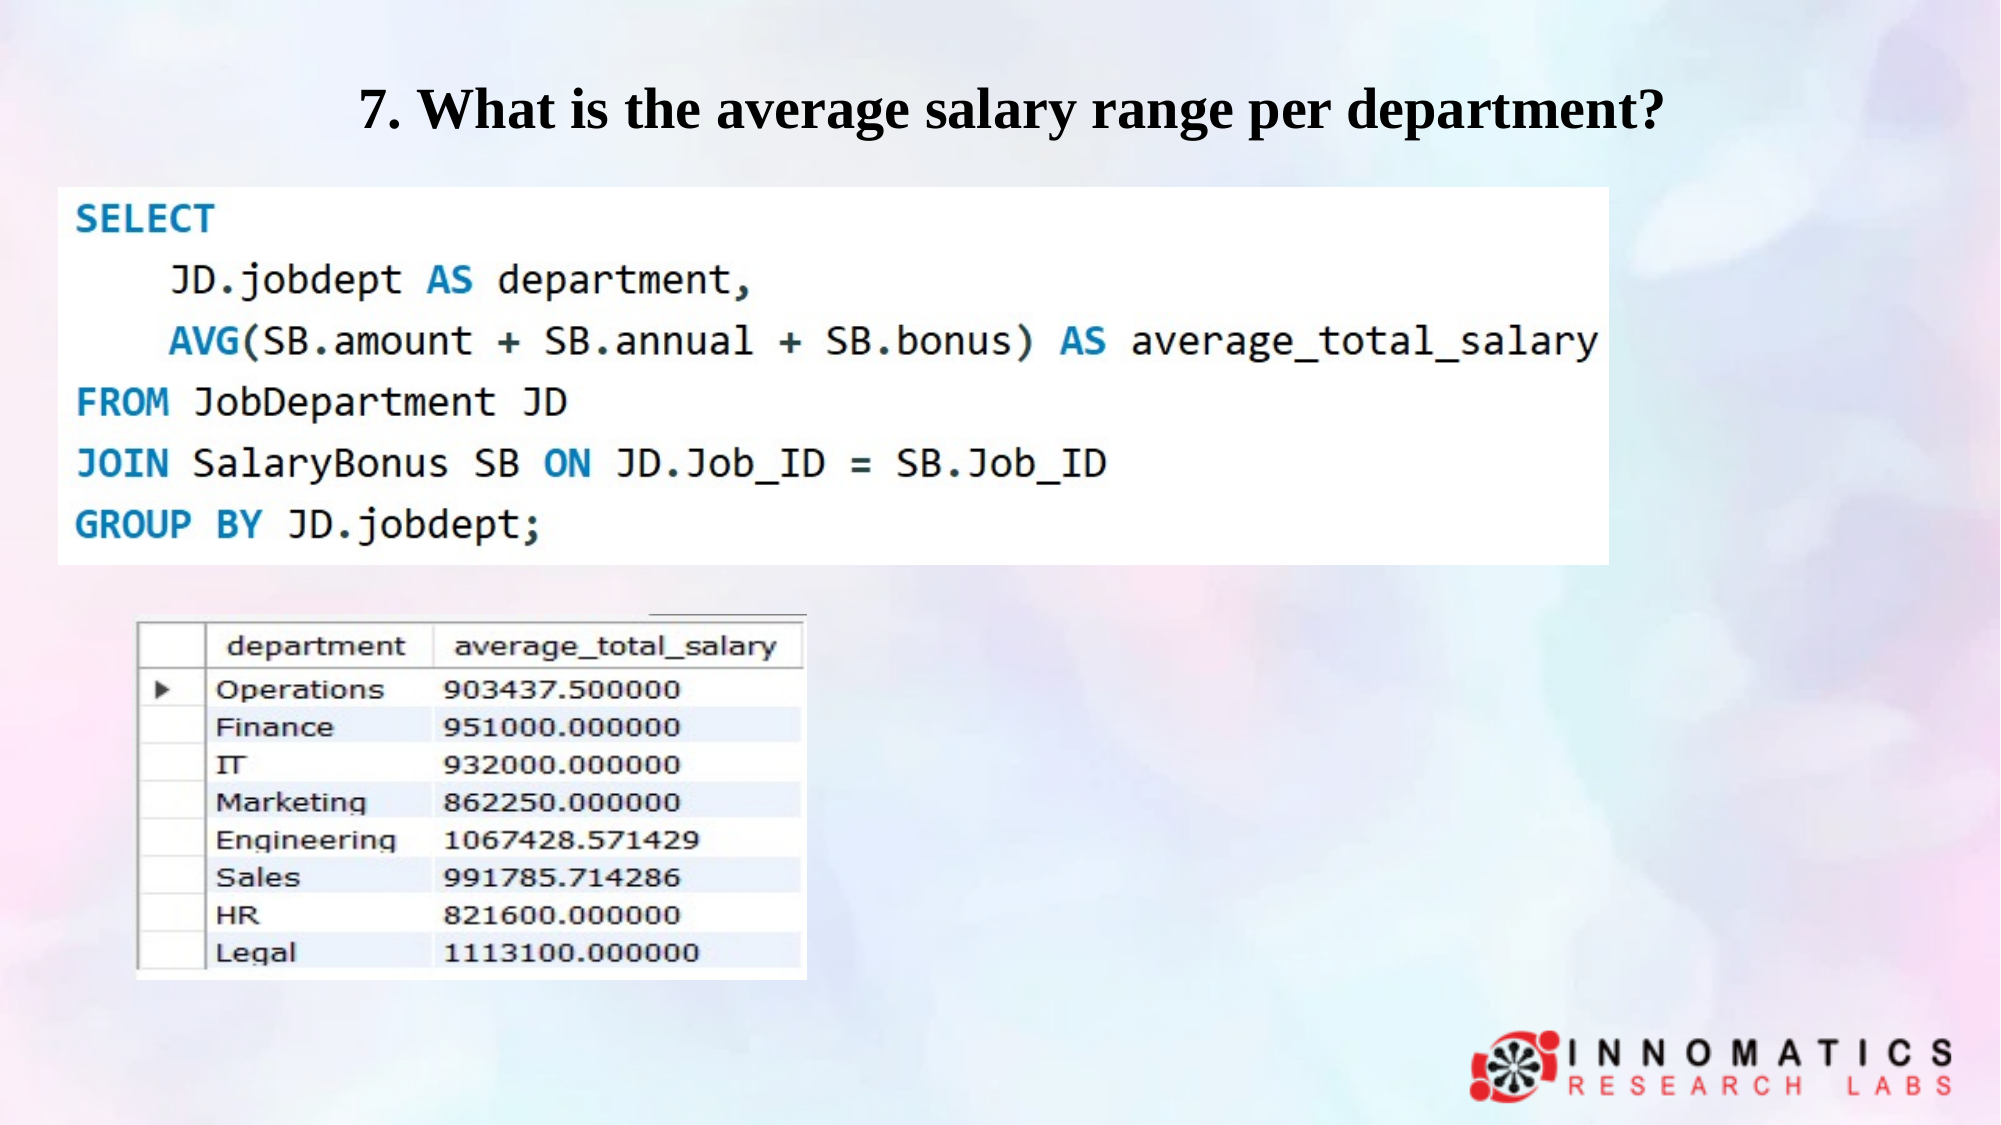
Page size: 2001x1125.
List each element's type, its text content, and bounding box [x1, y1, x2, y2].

picture [58, 187, 1609, 565]
picture [132, 614, 807, 981]
text_box 7. What is the average salary range per department? [0, 63, 2000, 188]
picture [1445, 1014, 1975, 1125]
